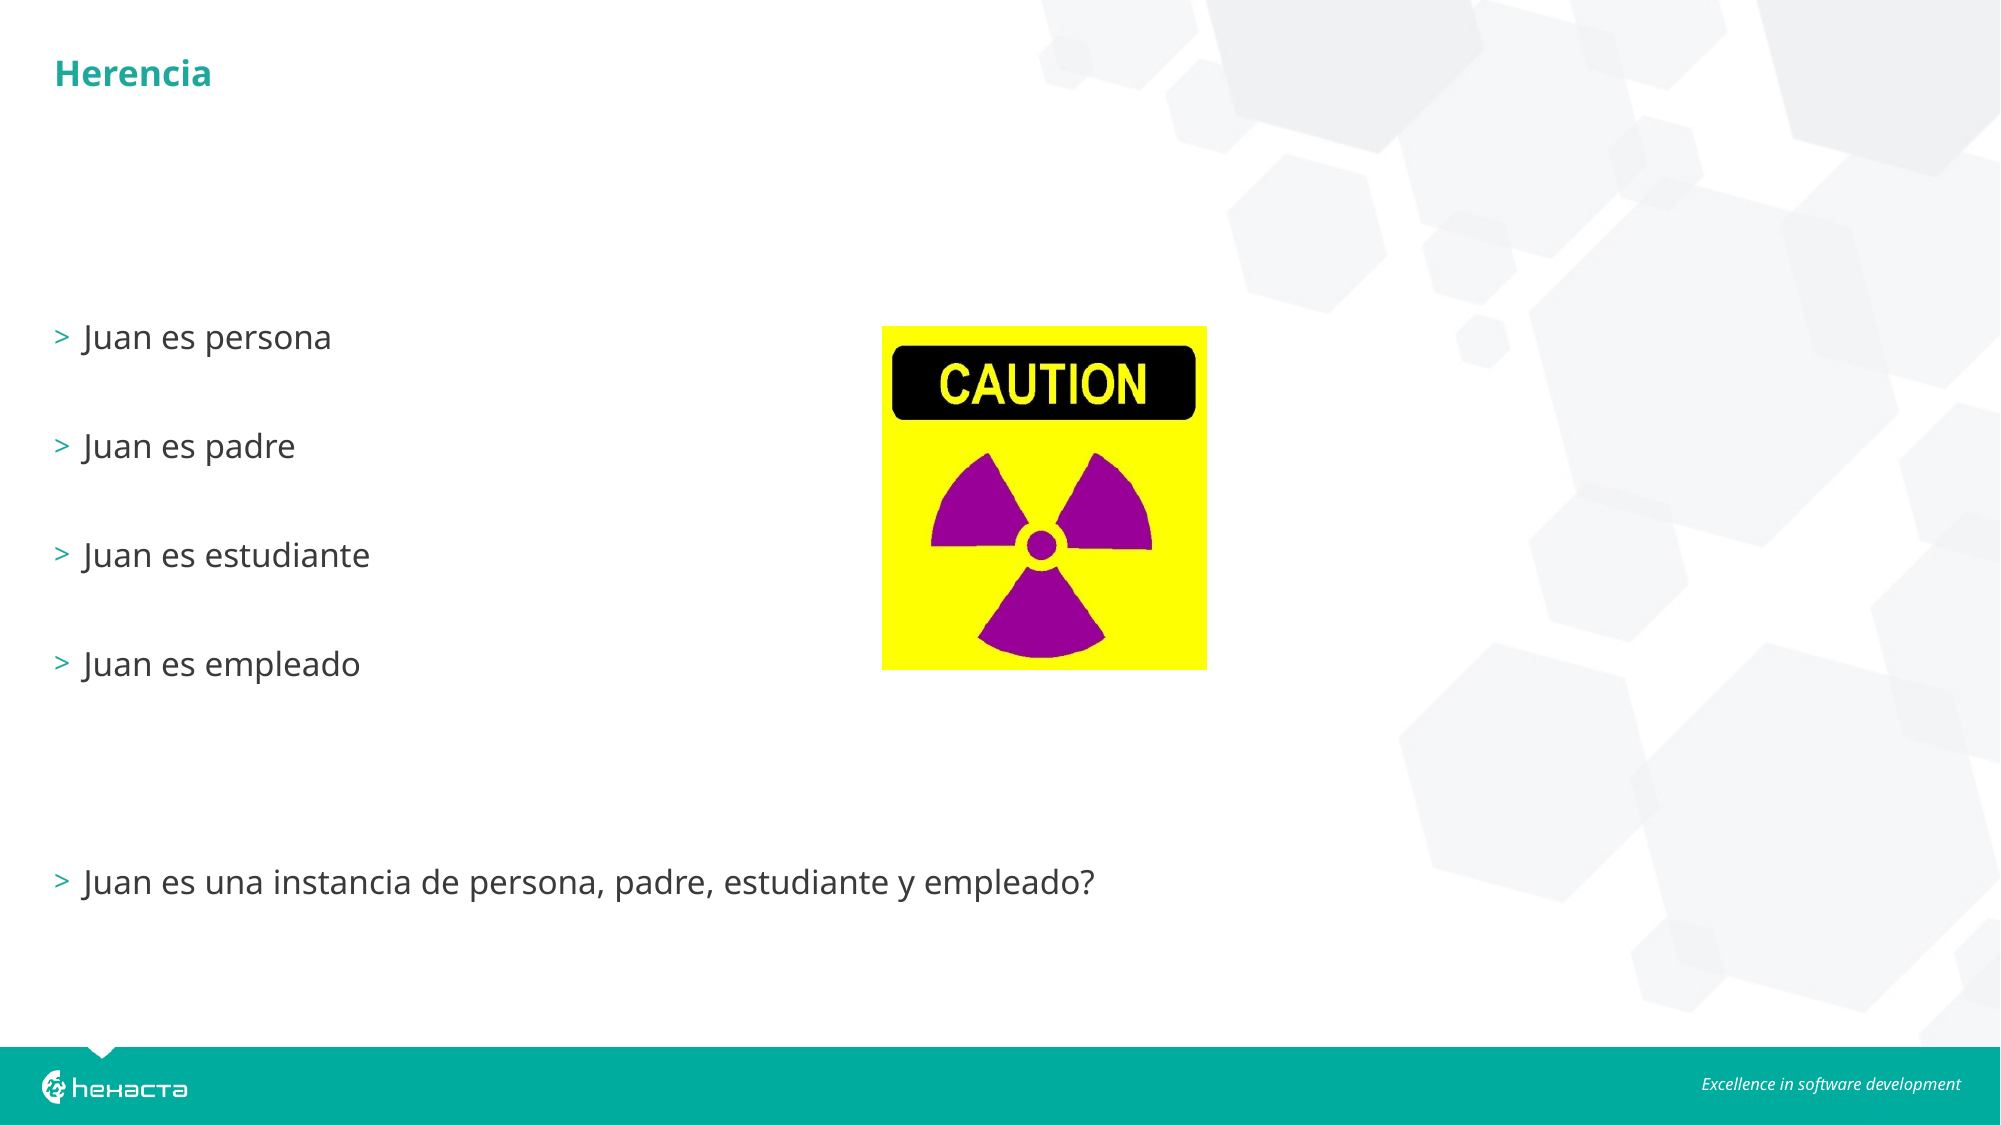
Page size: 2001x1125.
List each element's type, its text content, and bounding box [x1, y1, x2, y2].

picture [0, 0, 2001, 1125]
list Juan es persona Juan es padre Juan es estudiante Juan es empleado Juan es una instancia de persona, padre, estudiante y empleado? [39, 200, 1961, 1020]
list Herencia [39, 43, 1961, 122]
